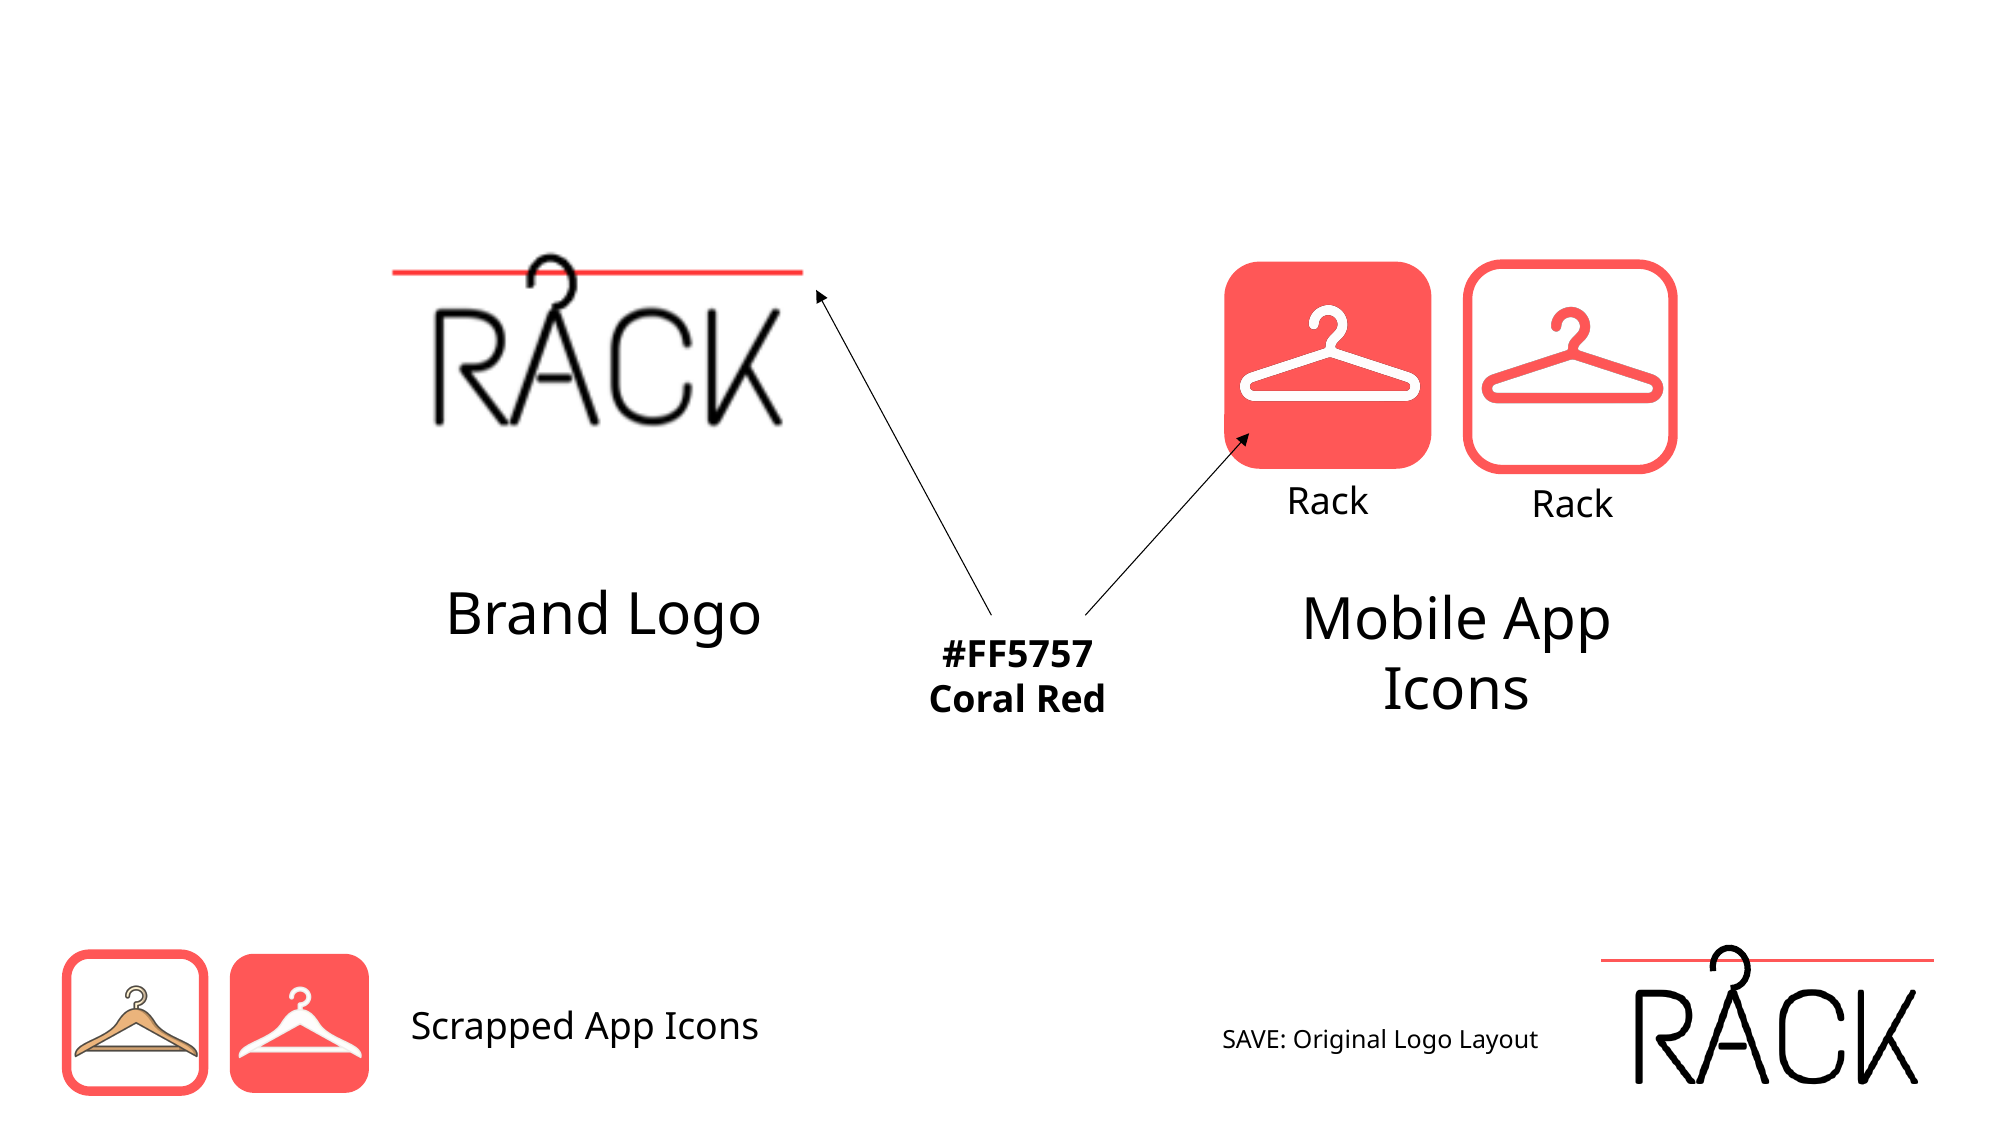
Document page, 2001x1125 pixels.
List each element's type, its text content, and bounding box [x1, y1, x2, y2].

text_box [1712, 961, 1749, 978]
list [1596, 978, 1942, 1096]
text_box Mobile App Icons [1206, 574, 1707, 729]
text_box [1713, 947, 1747, 960]
text_box SAVE: Original Logo Layout [1164, 1016, 1596, 1061]
text_box #FF5757 Coral Red [906, 622, 1129, 728]
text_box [1085, 433, 1250, 616]
text_box Rack [1267, 469, 1388, 530]
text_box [66, 954, 204, 1092]
text_box Brand Logo [383, 568, 826, 654]
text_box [1225, 250, 1433, 468]
text_box Scrapped App Icons [372, 994, 799, 1055]
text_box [1467, 252, 1676, 470]
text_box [816, 289, 992, 616]
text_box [230, 954, 368, 1092]
text_box Rack [1512, 472, 1633, 533]
picture [324, 176, 878, 471]
